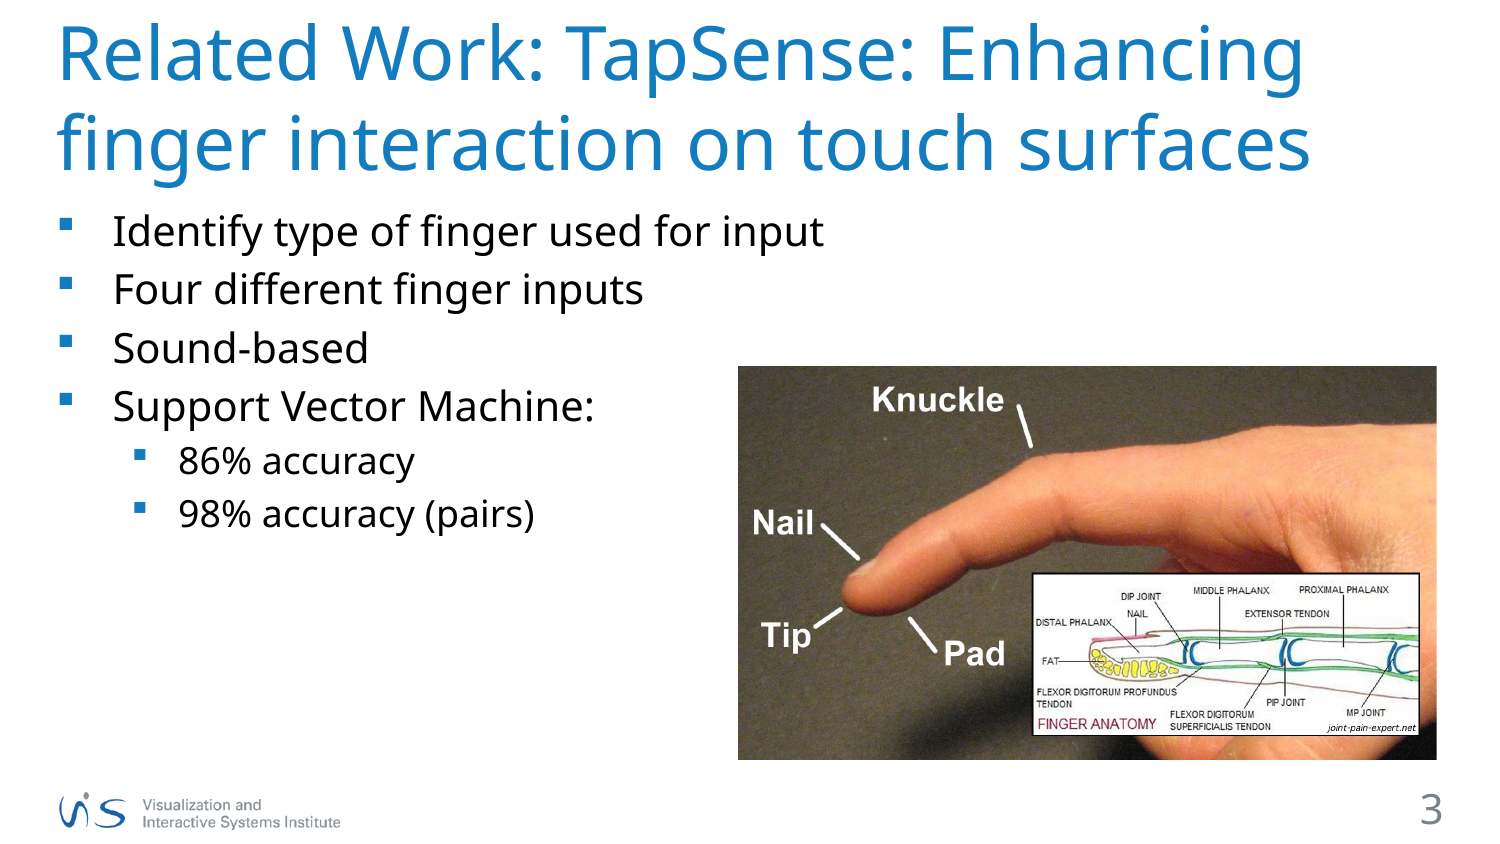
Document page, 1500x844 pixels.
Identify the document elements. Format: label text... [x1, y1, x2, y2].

list Identify type of finger used for input Four different finger inputs Sound-based Support Vector Machine: 86% accuracy 98% accuracy (pairs) [41, 197, 1459, 755]
picture [737, 366, 1437, 760]
title Related Work: TapSense: Enhancing finger interaction on touch surfaces [41, 28, 1459, 163]
slide_number 3 [1014, 785, 1459, 838]
picture [59, 792, 340, 830]
